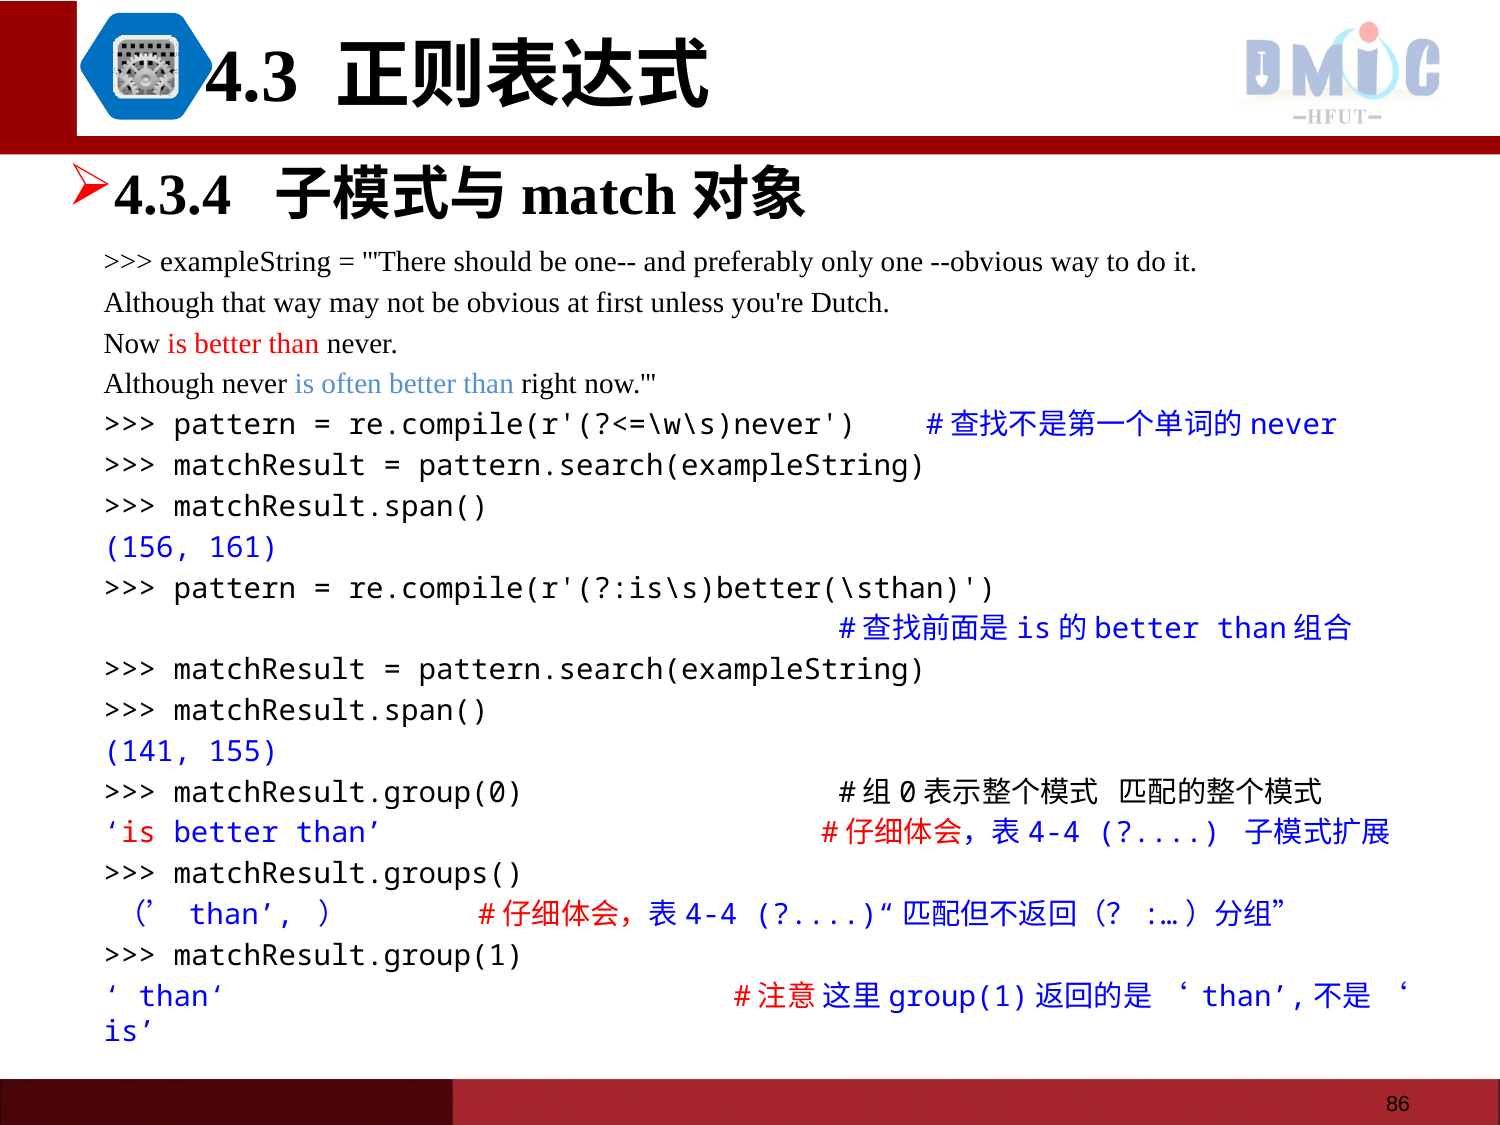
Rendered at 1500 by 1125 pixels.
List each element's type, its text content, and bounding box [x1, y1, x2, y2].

slide_number 86 [1074, 1081, 1425, 1119]
picture [0, 1079, 1500, 1125]
text_box 4.3.4 子模式与match对象 [53, 149, 981, 234]
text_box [79, 12, 822, 126]
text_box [1210, 21, 1472, 132]
list >>> exampleString = '''There should be one-- and preferably only one --obvious way to do it. Although that way may not be obvious at first unless you're Dutch. Now is better than never. Although never is often better than right now.''' >>> pattern = re.compile(r'(?<=\w\s)never') #查找不是第一个单词的never >>> matchResult = pattern.search(exampleString) >>> matchResult.span() (156, 161) >>> pattern = re.compile(r'(?:is\s)better(\sthan)') #查找前面是is的better than组合 >>> matchResult = pattern.search(exampleString) >>> matchResult.span() (141, 155) >>> matchResult.group(0) #组0表示整个模式 匹配的整个模式 ‘is better than’ #仔细体会，表4-4 (?....) 子模式扩展 >>> matchResult.groups() （’ than’, ） #仔细体会，表4-4 (?....)“匹配但不返回（？:…）分组” >>> matchResult.group(1) ‘ than‘ #注意 这里group(1)返回的是 ‘ than’,不是 ‘ is’ [88, 234, 1439, 1003]
